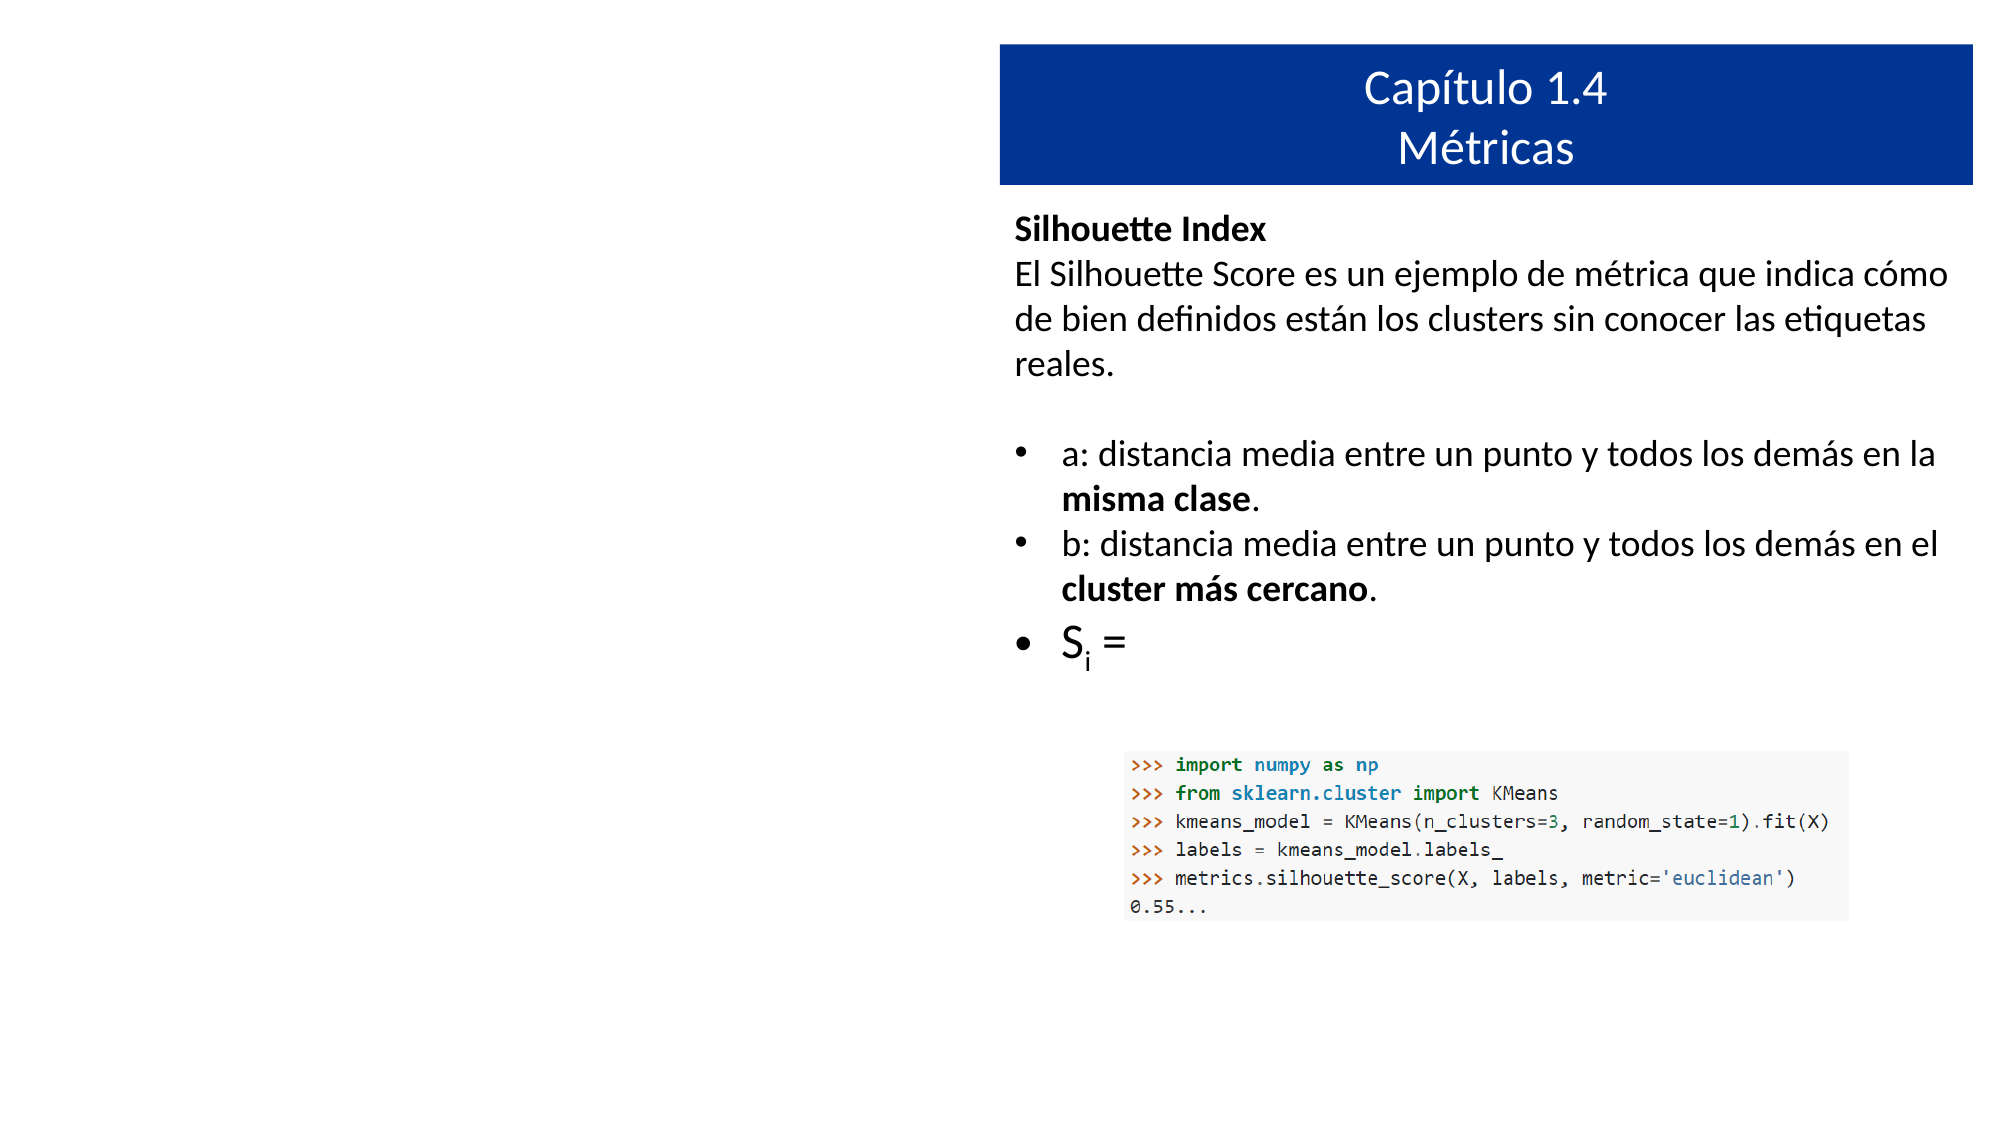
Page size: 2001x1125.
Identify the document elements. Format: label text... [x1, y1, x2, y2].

text_box Capítulo 1.4 Métricas [998, 42, 1975, 187]
picture [1124, 751, 1849, 921]
